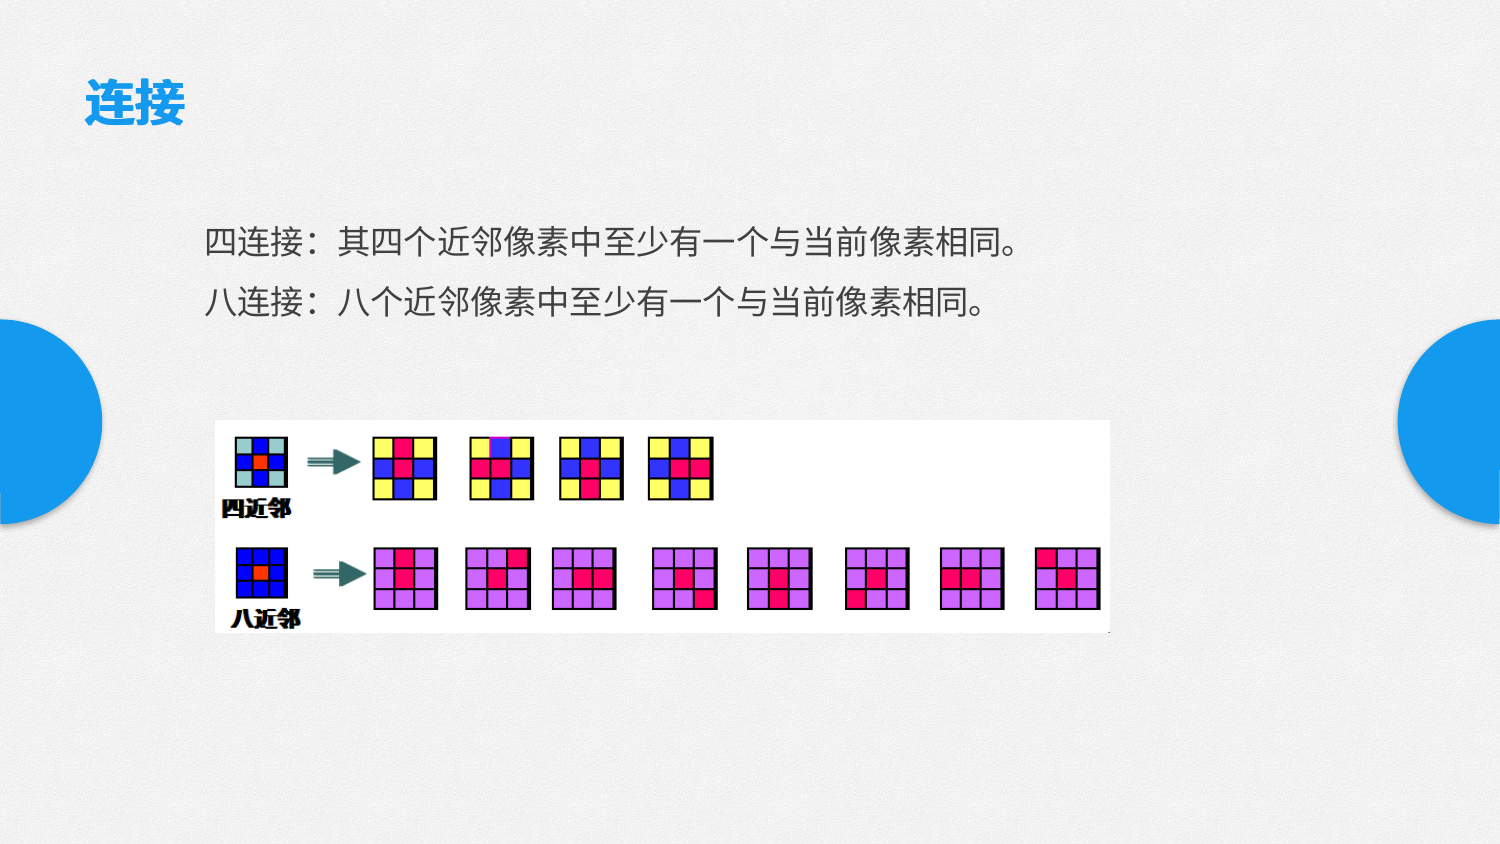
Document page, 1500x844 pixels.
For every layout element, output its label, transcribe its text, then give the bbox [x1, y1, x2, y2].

picture [0, 0, 1500, 844]
text_box 连接 [70, 63, 799, 139]
text_box 四连接：其四个近邻像素中至少有一个与当前像素相同。 八连接：八个近邻像素中至少有一个与当前像素相同。 [189, 193, 1184, 409]
